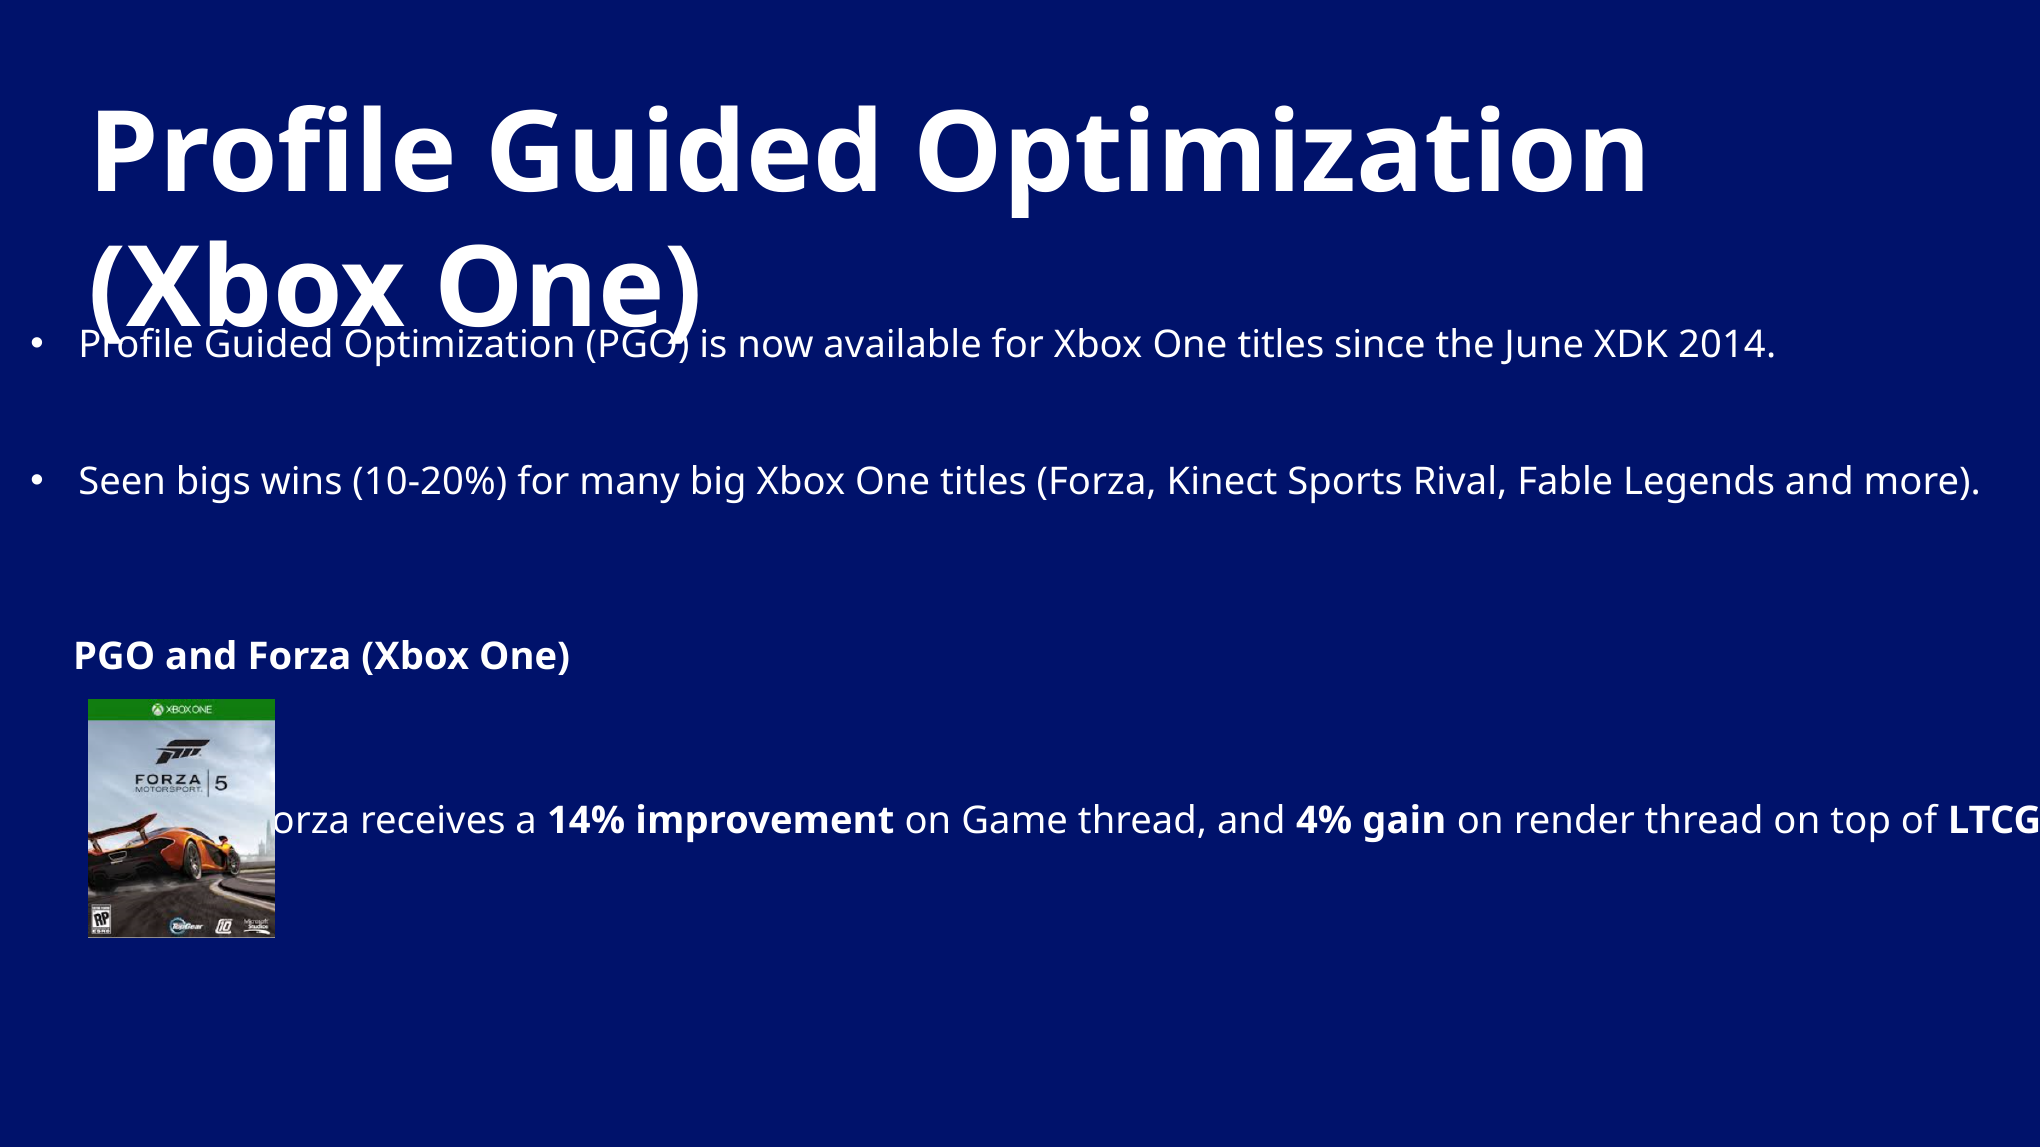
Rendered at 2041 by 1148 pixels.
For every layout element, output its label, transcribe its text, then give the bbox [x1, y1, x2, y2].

picture [88, 699, 275, 938]
text_box Profile Guided Optimization (PGO) is now available for Xbox One titles since the June XDK 2014. Seen bigs wins (10-20%) for many big Xbox One titles (Forza, Kinect Sports Rival, Fable Legends and more). [15, 311, 2008, 510]
text_box PGO and Forza (Xbox One) [58, 624, 586, 685]
title Profile Guided Optimization (Xbox One) [58, 71, 2009, 222]
text_box Forza receives a 14% improvement on Game thread, and 4% gain on render thread on top of LTCG. [279, 787, 2041, 849]
